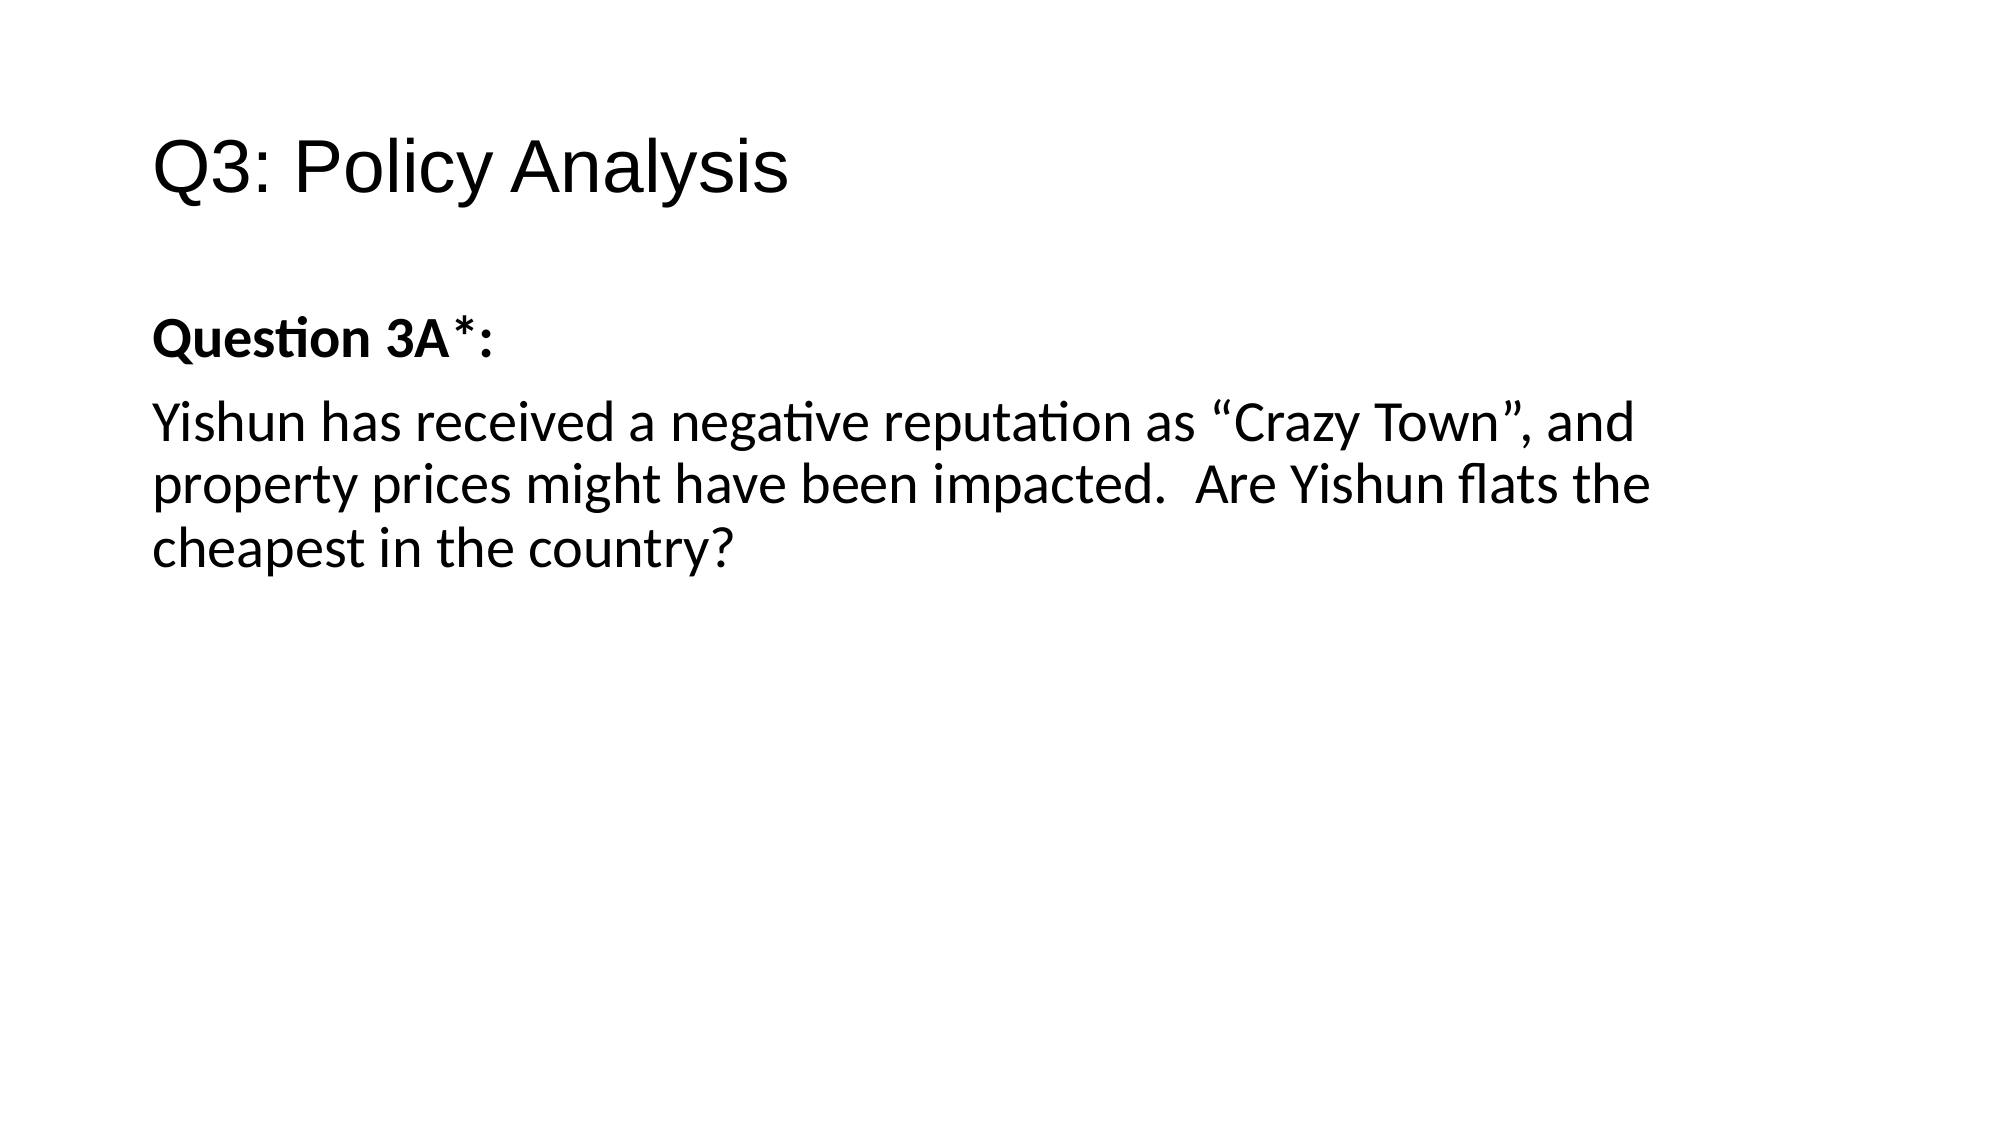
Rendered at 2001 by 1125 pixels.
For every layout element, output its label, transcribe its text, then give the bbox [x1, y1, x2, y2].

title Q3: Policy Analysis [137, 59, 1863, 278]
list Question 3A*: Yishun has received a negative reputation as “Crazy Town”, and property prices might have been impacted. Are Yishun flats the cheapest in the country? [137, 299, 1863, 1014]
